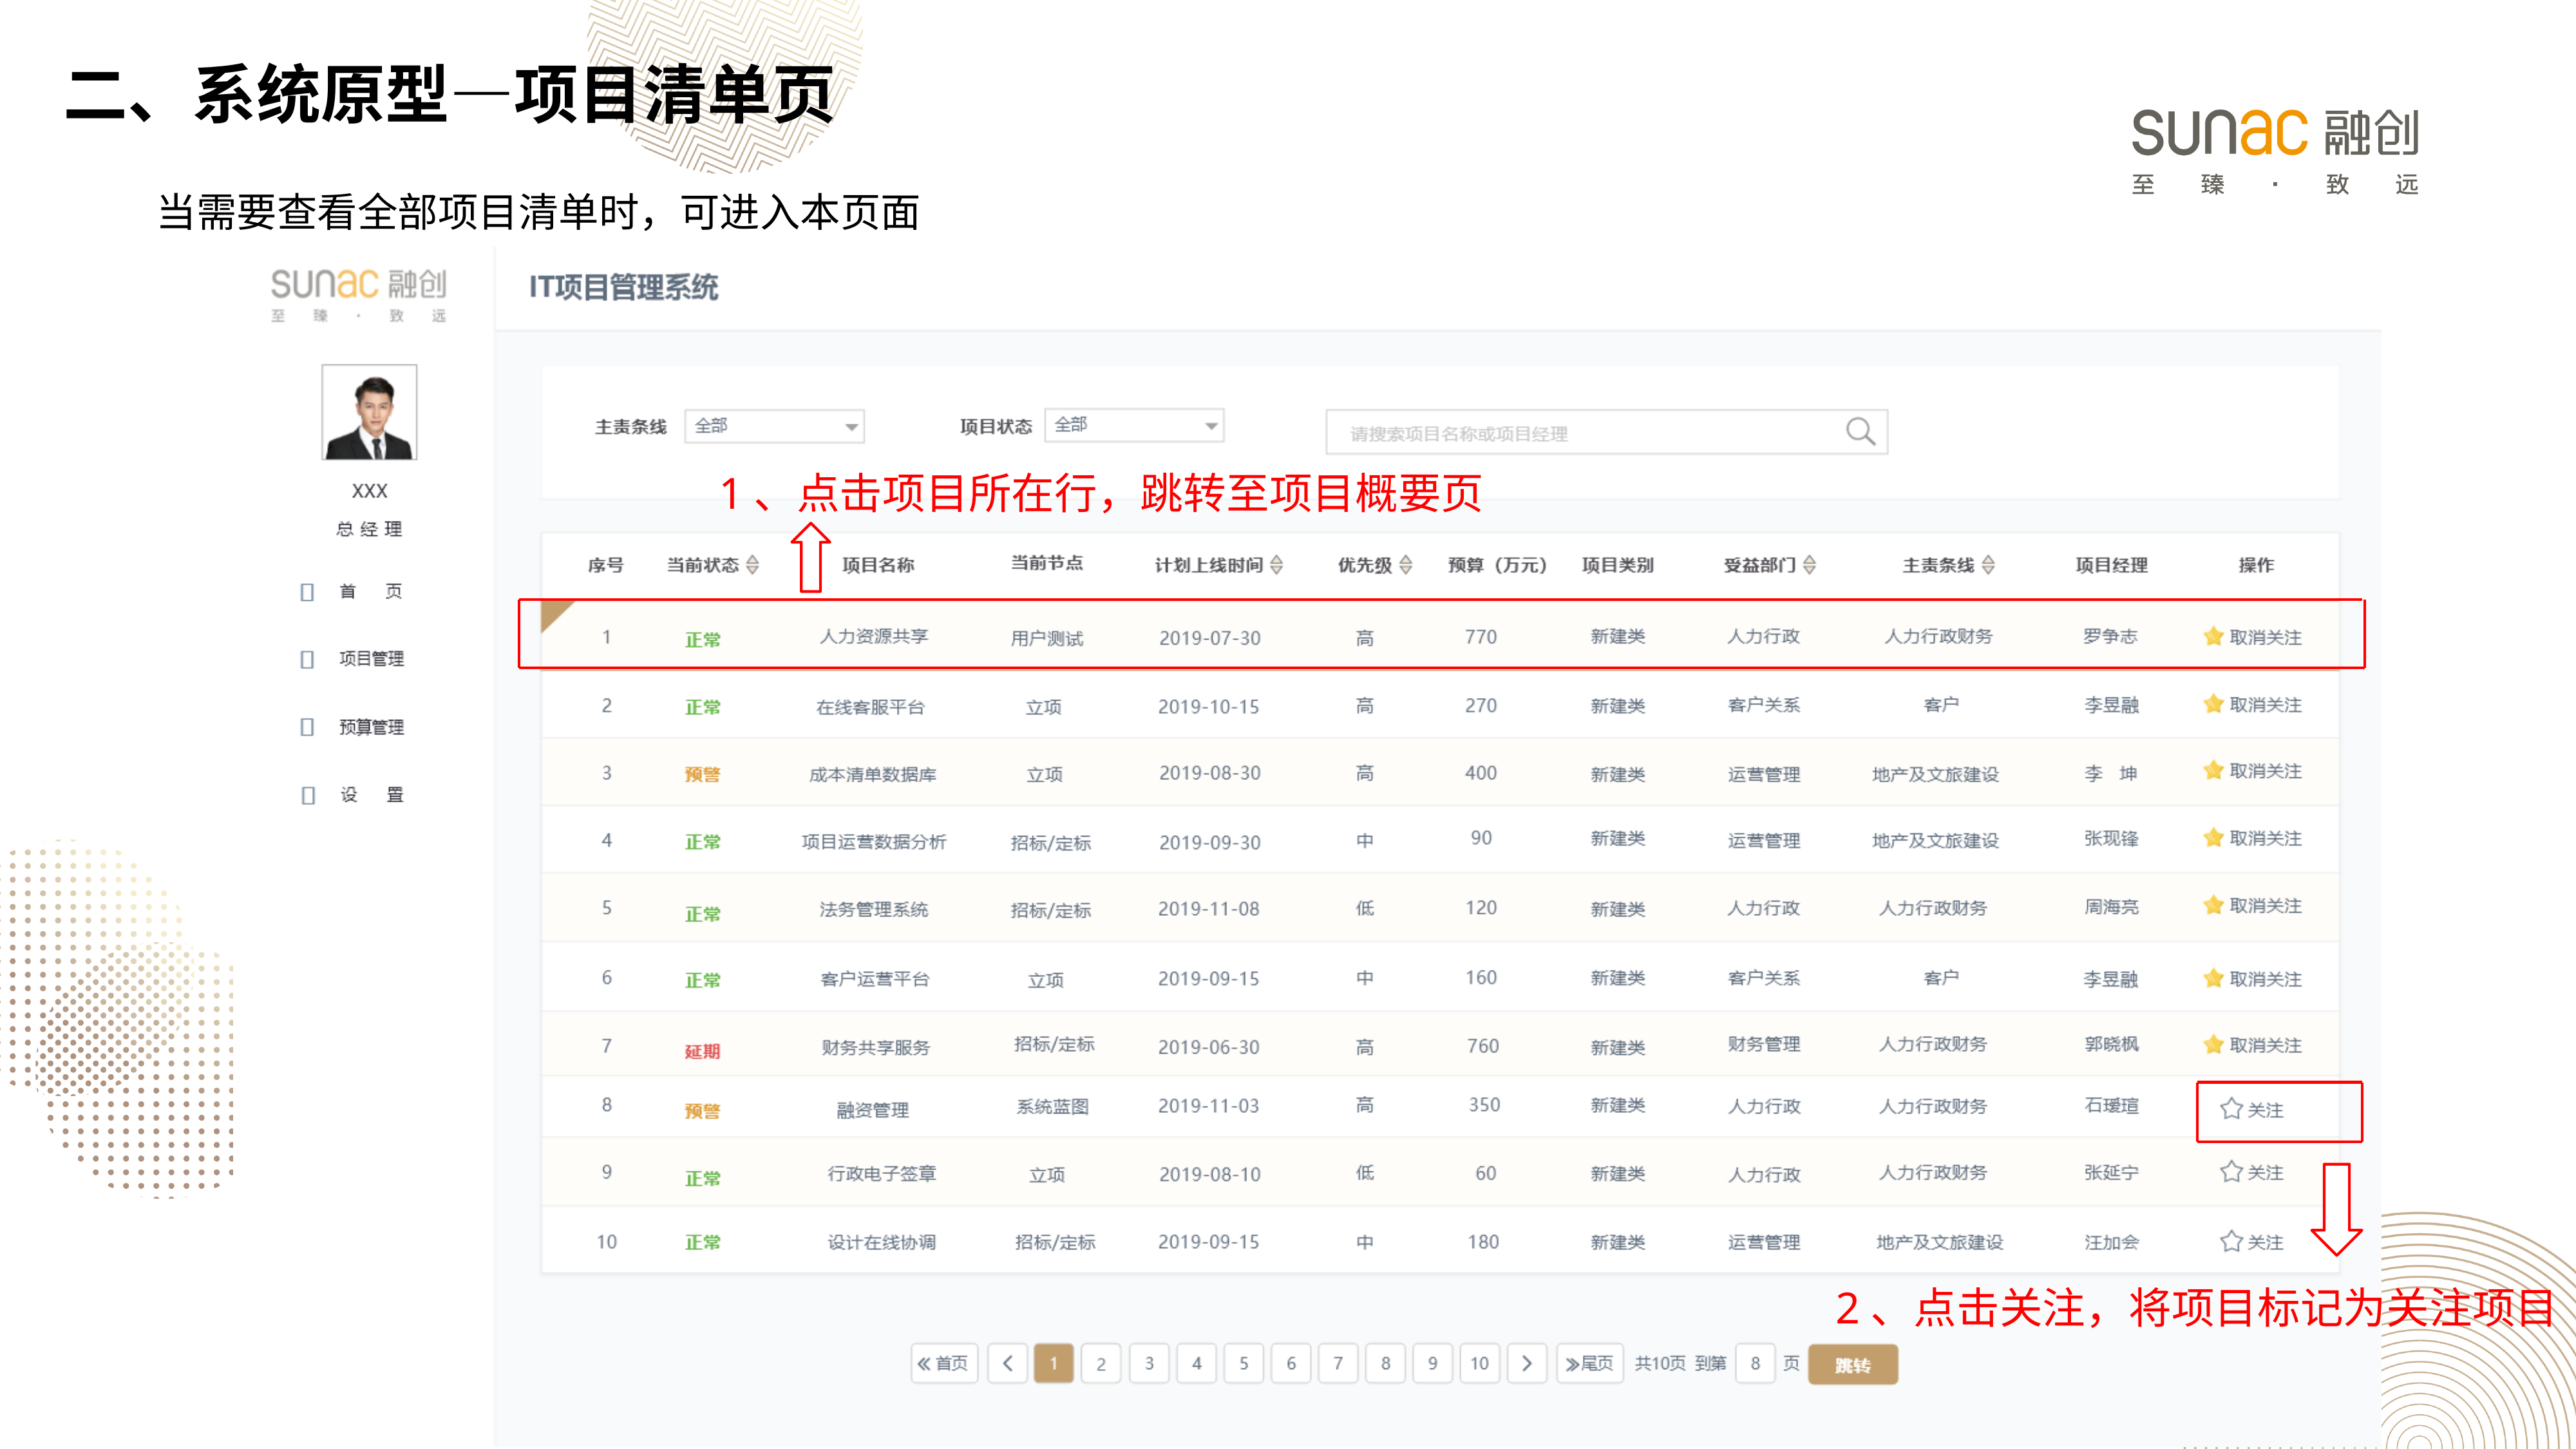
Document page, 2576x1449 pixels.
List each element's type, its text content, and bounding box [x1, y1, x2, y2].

text_box 当需要查看全部项目清单时，可进入本页面 [151, 181, 2066, 240]
picture [0, 0, 2576, 1449]
text_box 2、点击关注，将项目标记为关注项目 [2382, 1275, 2576, 1338]
text_box 二、系统原型—项目清单页 [58, 48, 2043, 137]
